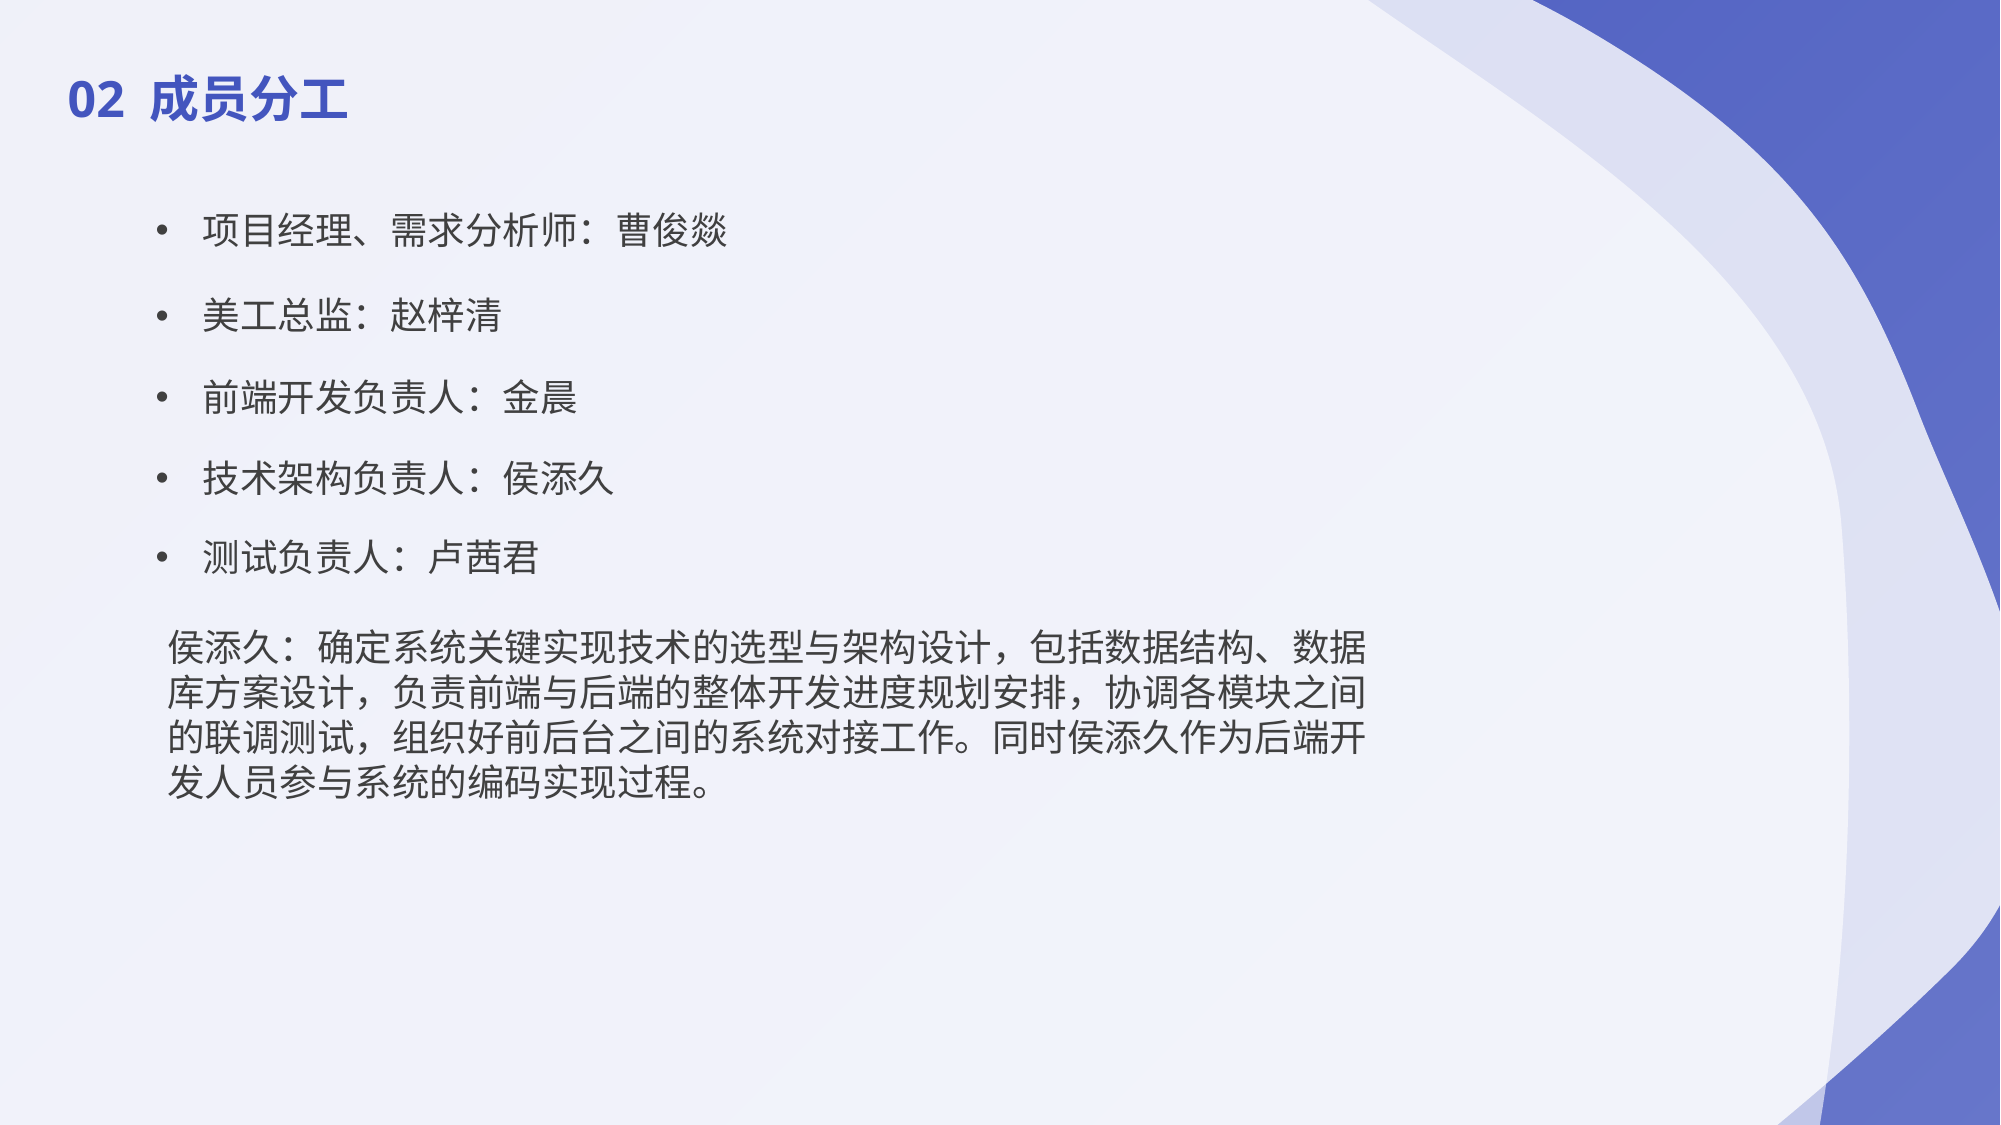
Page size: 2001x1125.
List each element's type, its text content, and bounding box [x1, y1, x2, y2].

list 02 成员分工 [52, 41, 924, 162]
text_box 侯添久：确定系统关键实现技术的选型与架构设计，包括数据结构、数据库方案设计，负责前端与后端的整体开发进度规划安排，协调各模块之间的联调测试，组织好前后台之间的系统对接工作。同时侯添久作为后端开发人员参与系统的编码实现过程。 [152, 616, 1388, 812]
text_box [140, 186, 856, 582]
